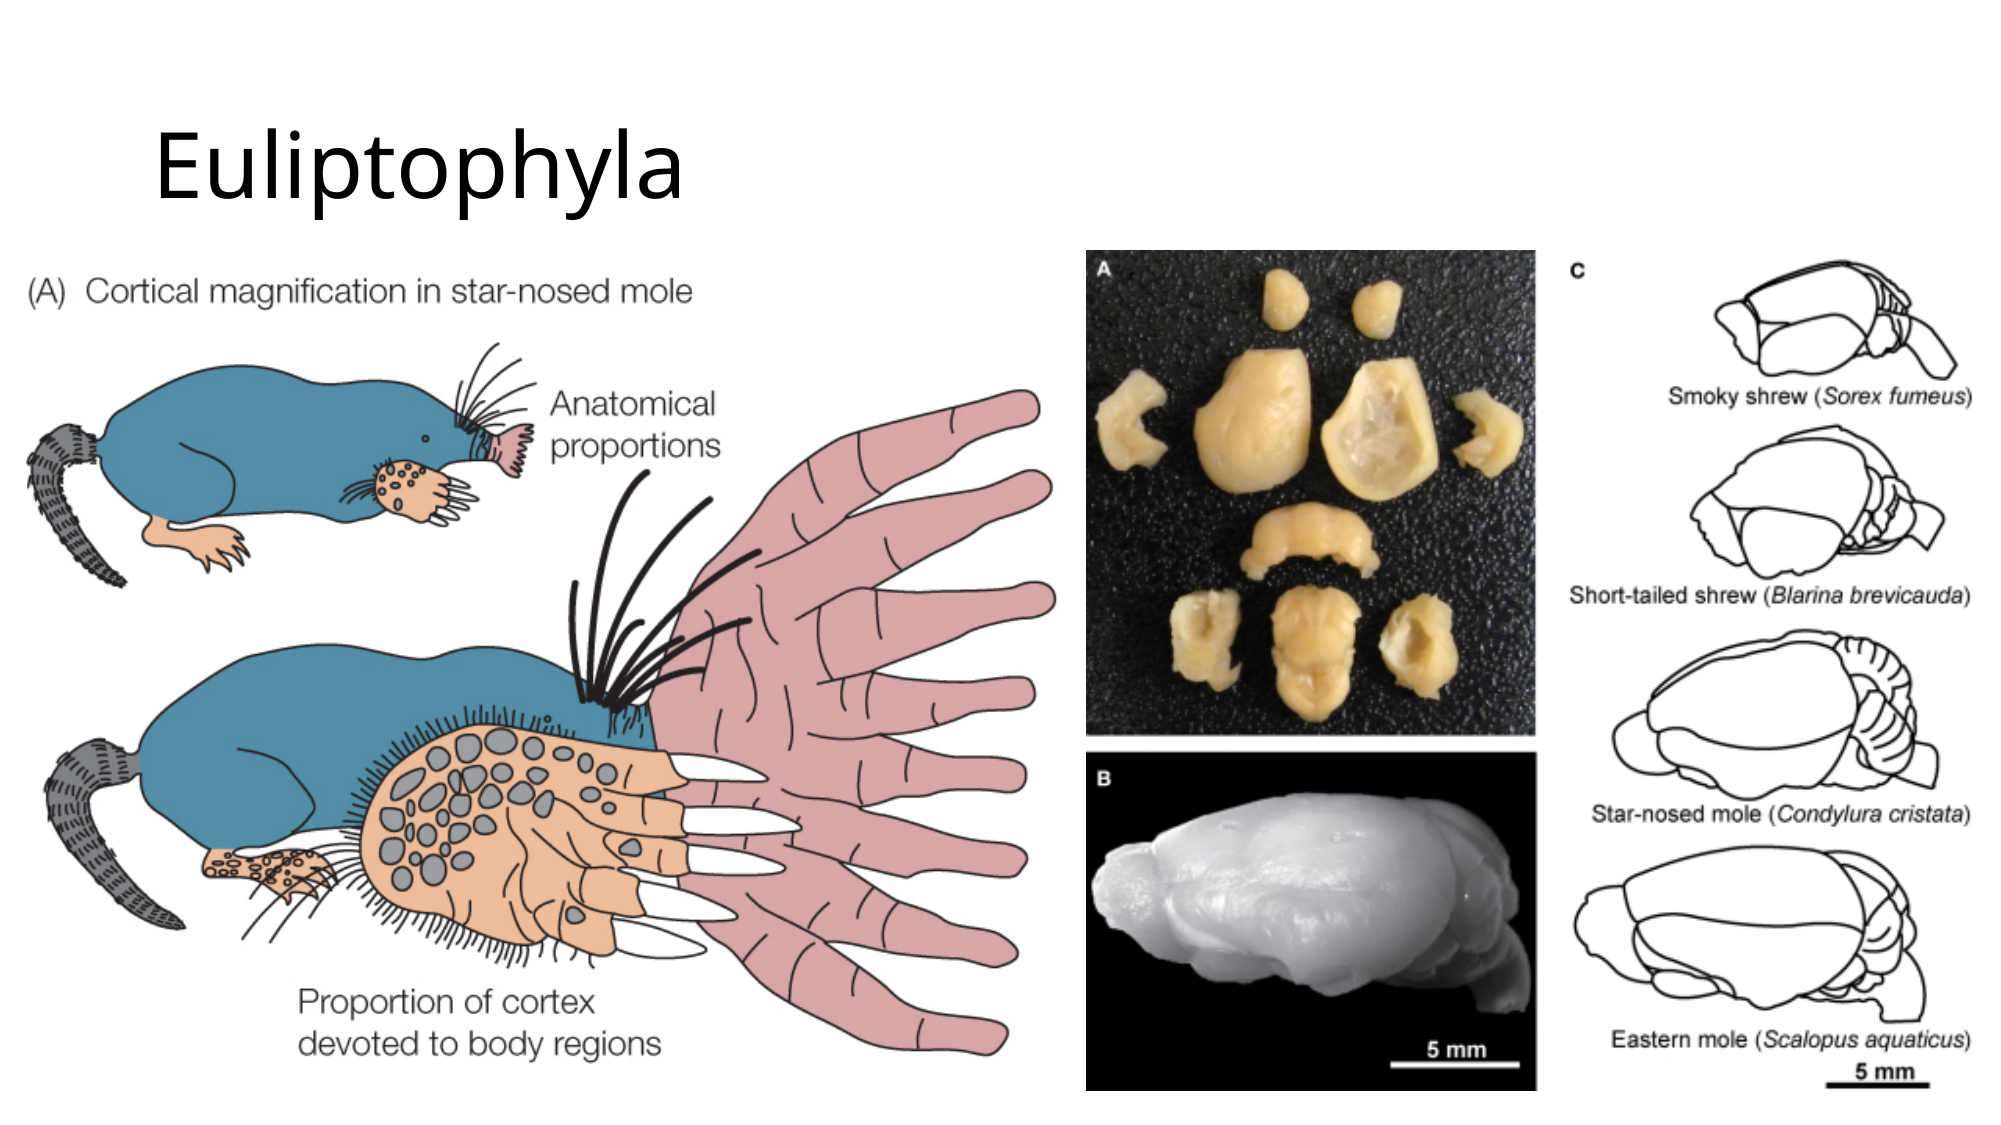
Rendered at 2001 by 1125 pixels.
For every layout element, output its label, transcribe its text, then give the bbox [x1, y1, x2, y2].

title Euliptophyla [137, 59, 1863, 277]
picture [26, 250, 1974, 1091]
